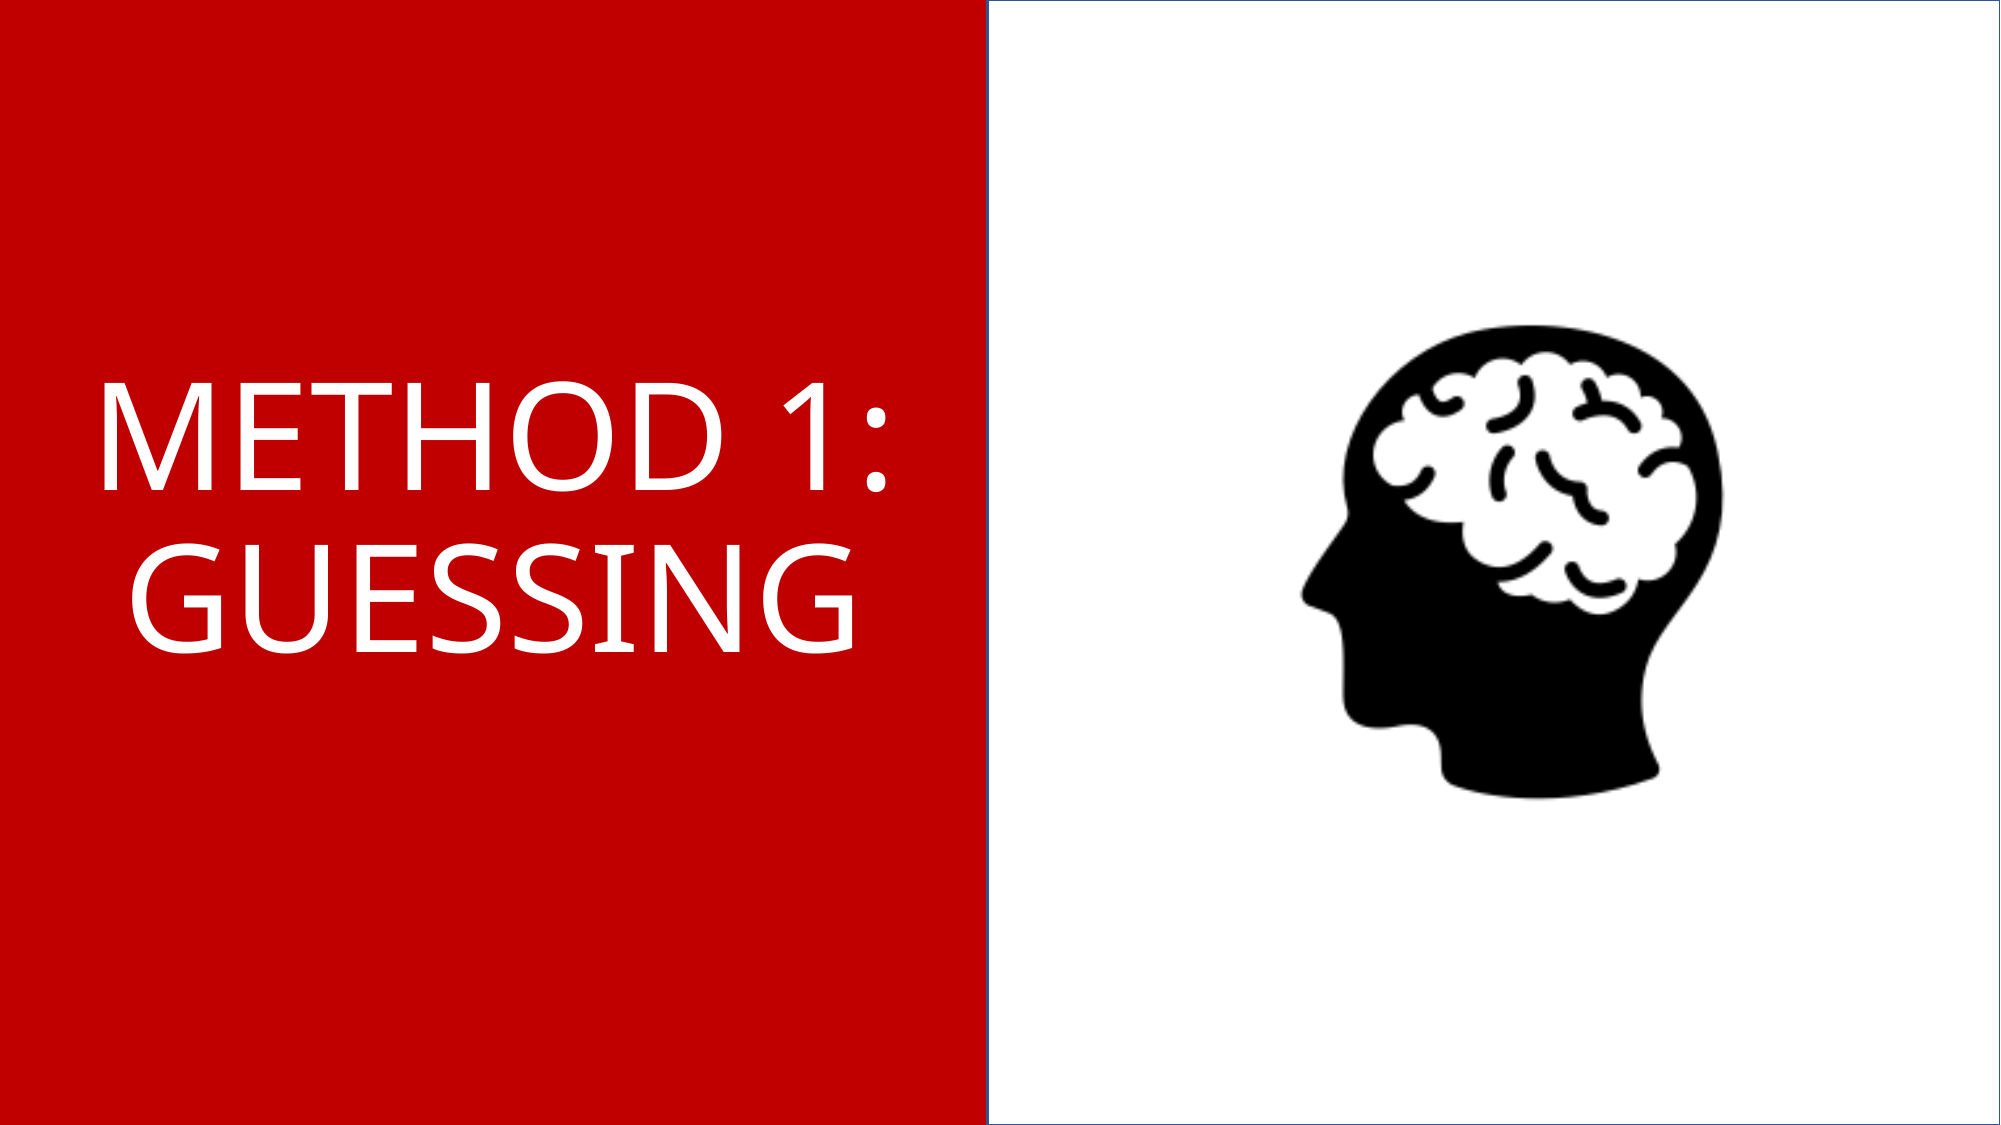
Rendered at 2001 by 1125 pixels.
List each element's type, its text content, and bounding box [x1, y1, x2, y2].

title METHOD 1: GUESSING [54, 164, 933, 882]
picture [1251, 300, 1775, 825]
text_box [986, 0, 2000, 1125]
